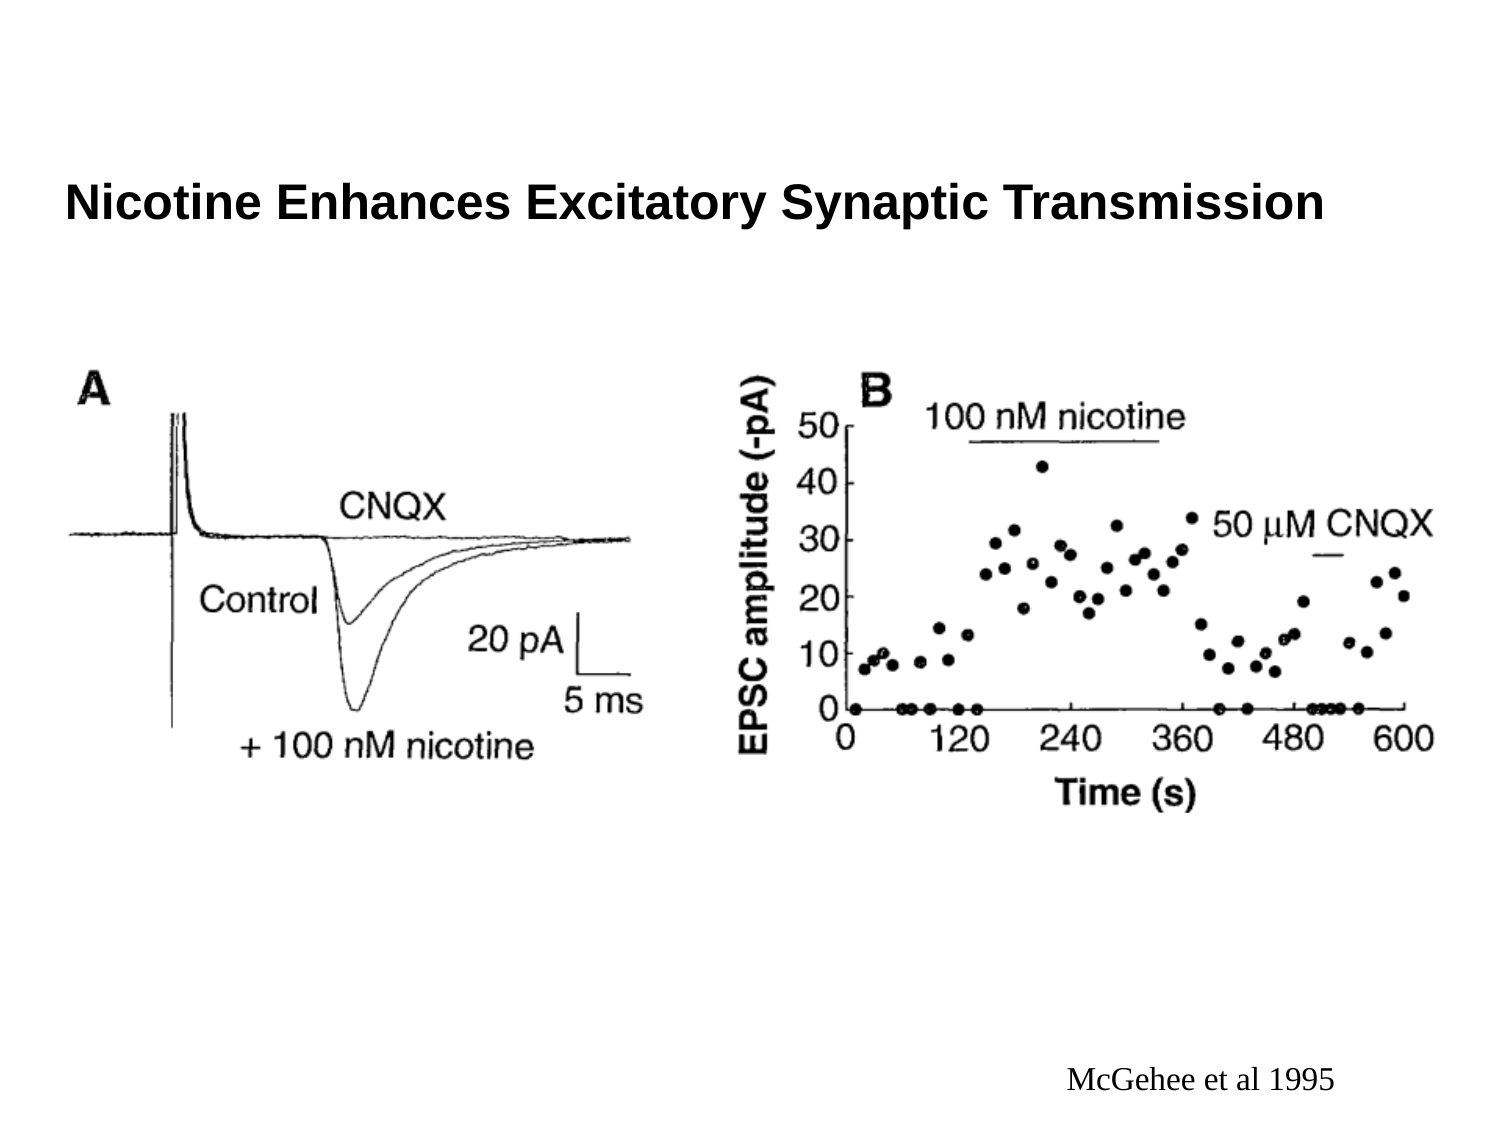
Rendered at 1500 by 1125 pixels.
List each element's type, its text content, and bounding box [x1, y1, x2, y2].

text_box Nicotine Enhances Excitatory Synaptic Transmission [49, 162, 1413, 238]
text_box McGehee et al 1995 [1051, 1049, 1351, 1105]
picture [37, 299, 1488, 813]
